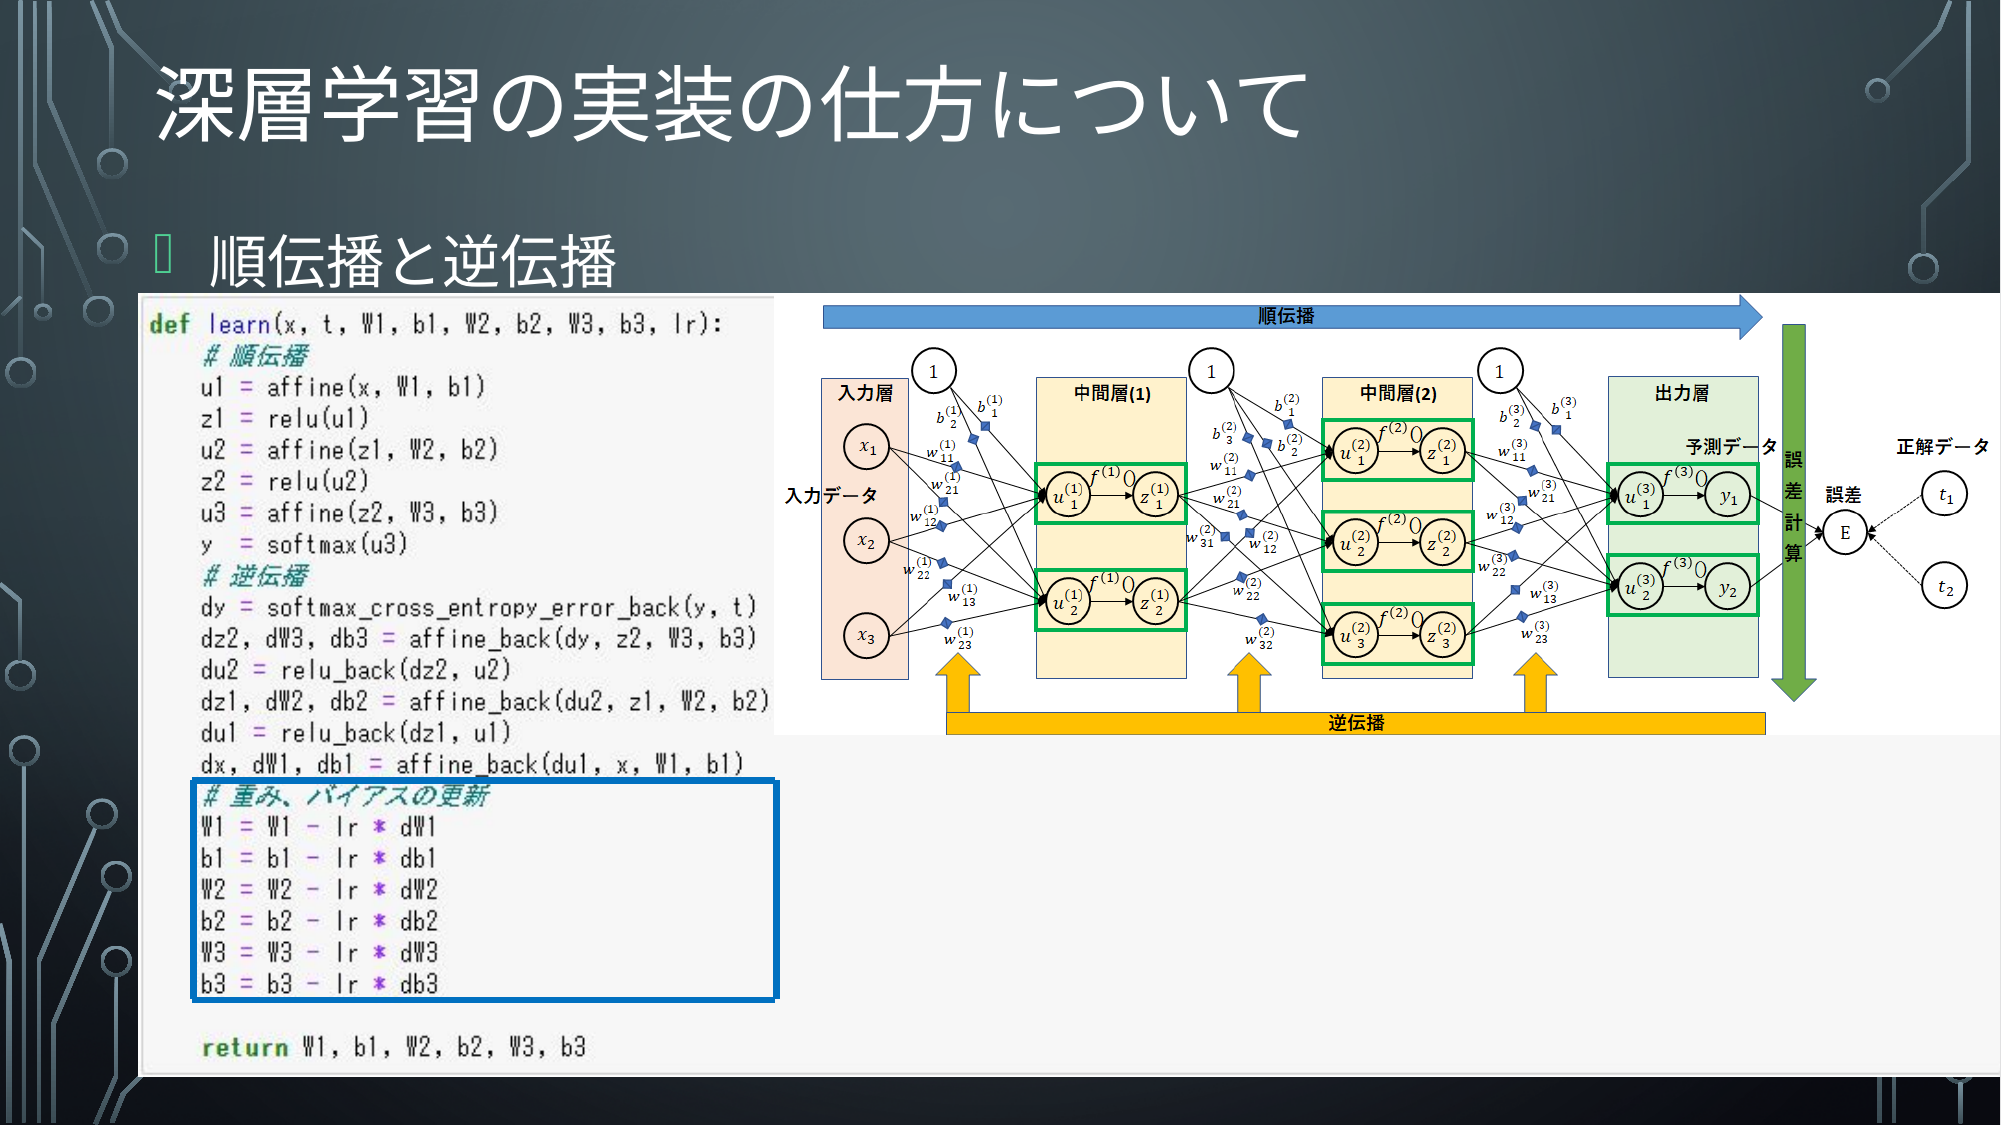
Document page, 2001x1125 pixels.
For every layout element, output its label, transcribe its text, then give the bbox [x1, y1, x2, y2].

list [137, 293, 2000, 1077]
text_box 順伝播と逆伝播 [138, 217, 1606, 293]
title 深層学習の実装の仕方について [138, 0, 1864, 218]
picture [774, 293, 2000, 735]
